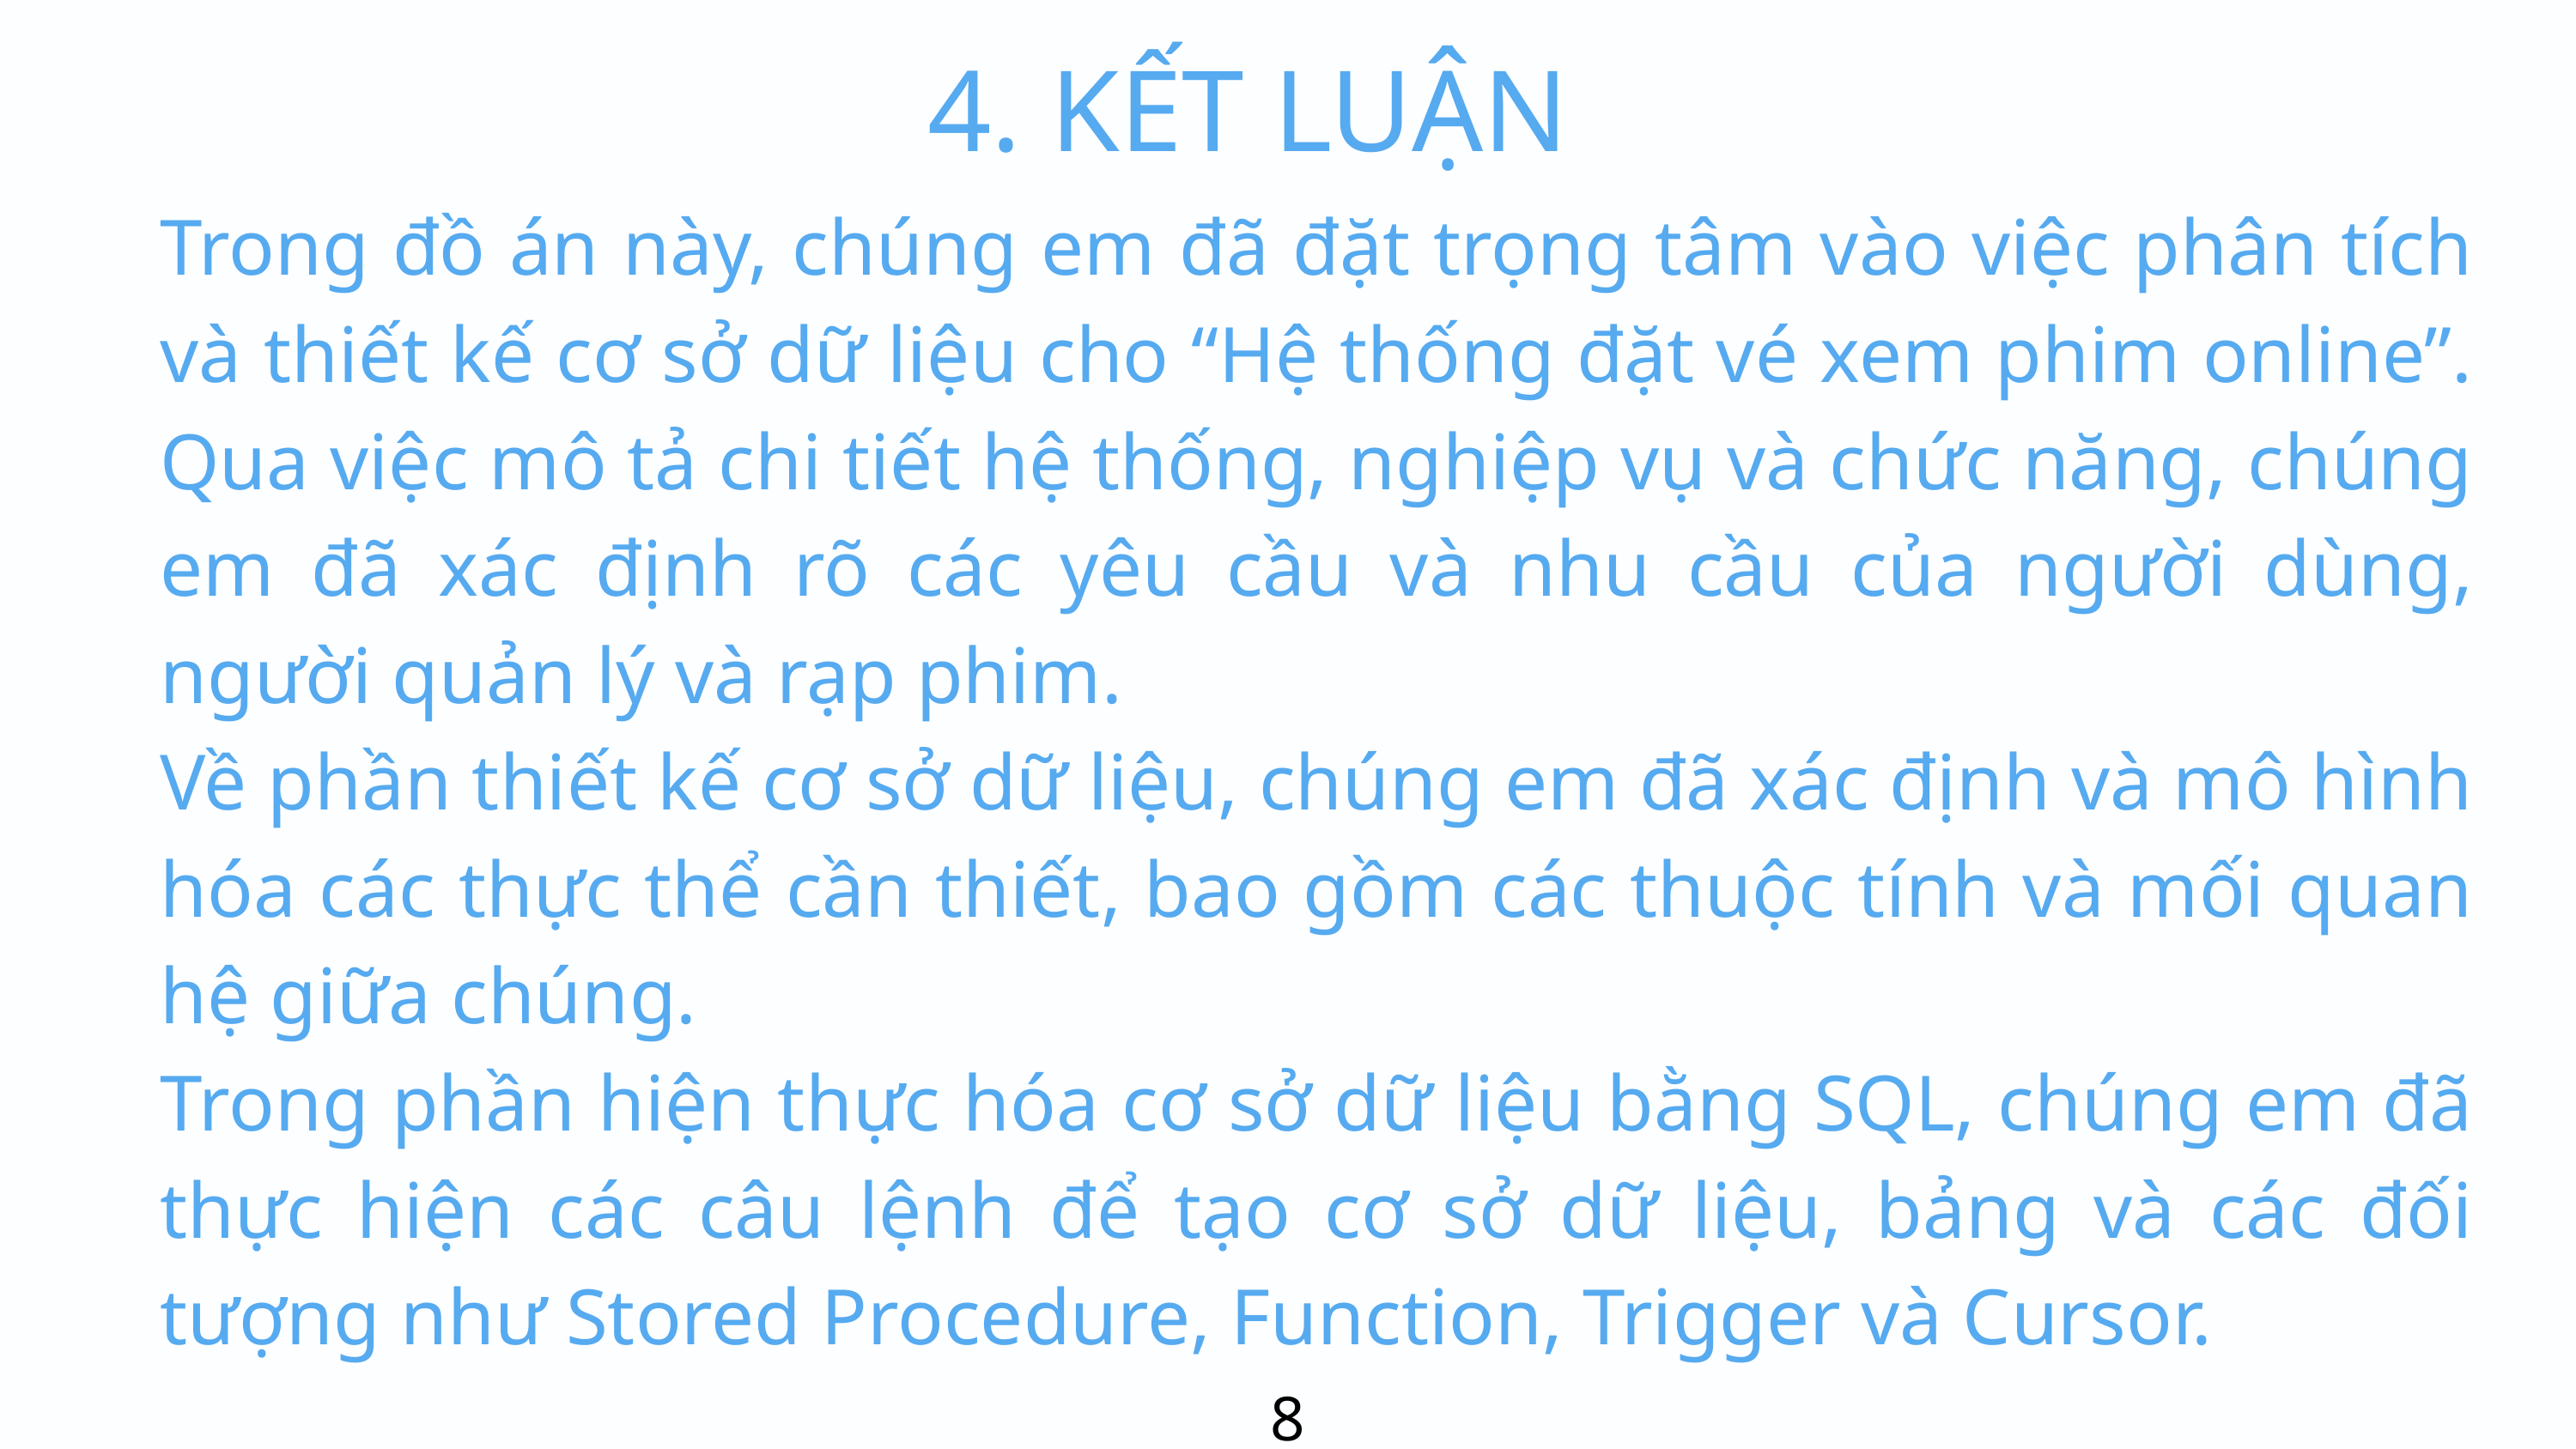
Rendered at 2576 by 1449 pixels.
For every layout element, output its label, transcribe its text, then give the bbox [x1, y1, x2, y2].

text_box 4. KẾT LUẬN [485, 16, 2011, 174]
text_box Trong đồ án này, chúng em đã đặt trọng tâm vào việc phân tích và thiết kế cơ sở dữ liệu cho “Hệ thống đặt vé xem phim online”. Qua việc mô tả chi tiết hệ thống, nghiệp vụ và chức năng, chúng em đã xác định rõ các yêu cầu và nhu cầu của người dùng, người quản lý và rạp phim. Về phần thiết kế cơ sở dữ liệu, chúng em đã xác định và mô hình hóa các thực thể cần thiết, bao gồm các thuộc tính và mối quan hệ giữa chúng. Trong phần hiện thực hóa cơ sở dữ liệu bằng SQL, chúng em đã thực hiện các câu lệnh để tạo cơ sở dữ liệu, bảng và các đối tượng như Stored Procedure, Function, Trigger và Cursor. [160, 183, 2476, 1361]
text_box 81 [1257, 1367, 1319, 1449]
